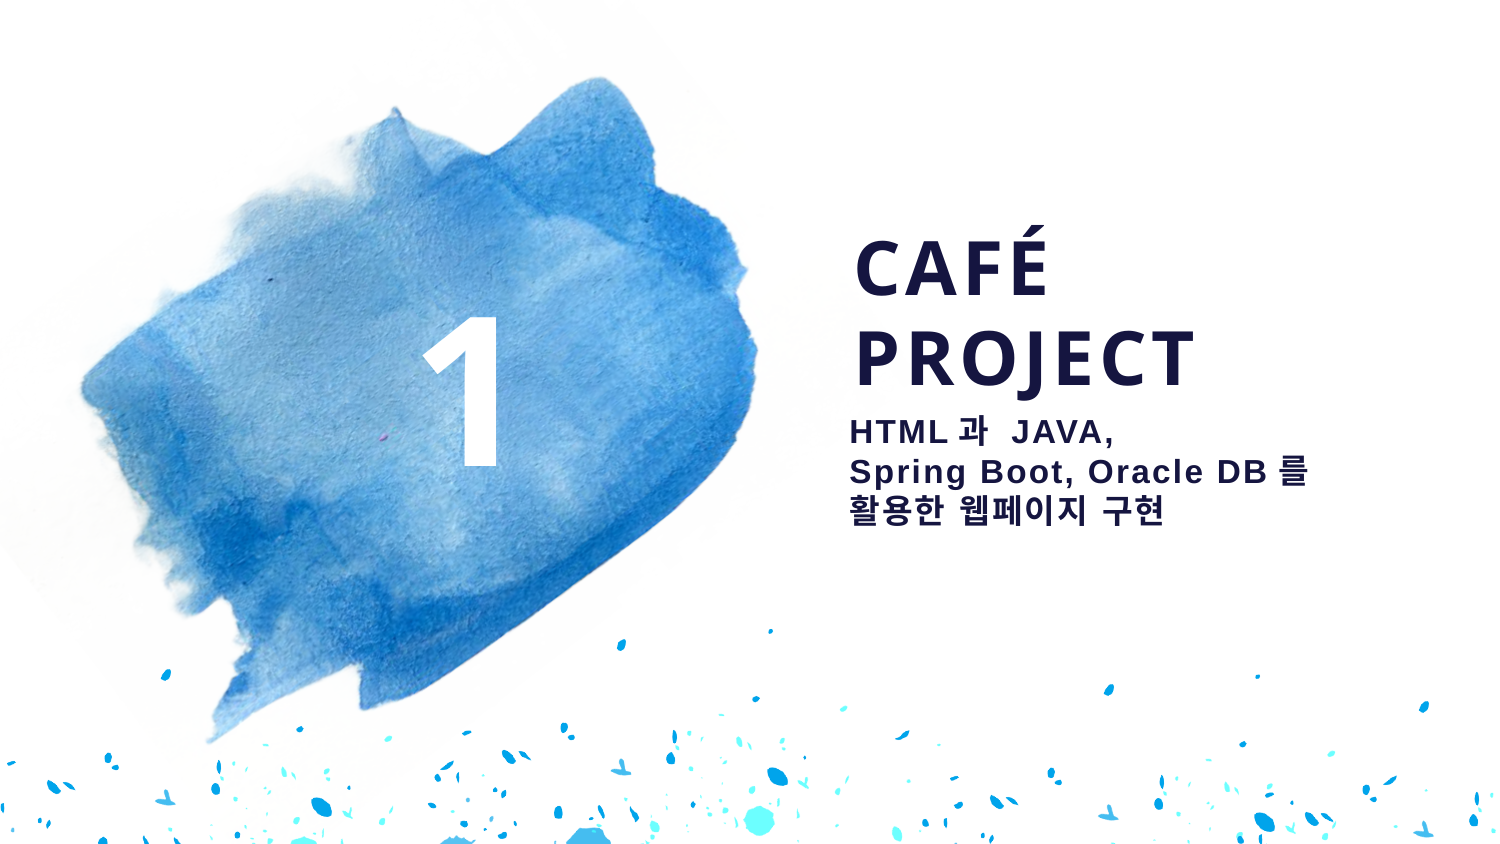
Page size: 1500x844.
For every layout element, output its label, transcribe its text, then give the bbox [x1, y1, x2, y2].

text_box CAFÉ PROJECT [838, 213, 1211, 499]
picture [0, 0, 1500, 844]
text_box HTML과 JAVA, Spring Boot, Oracle DB를 활용한 웹페이지 구현 [834, 403, 1338, 538]
